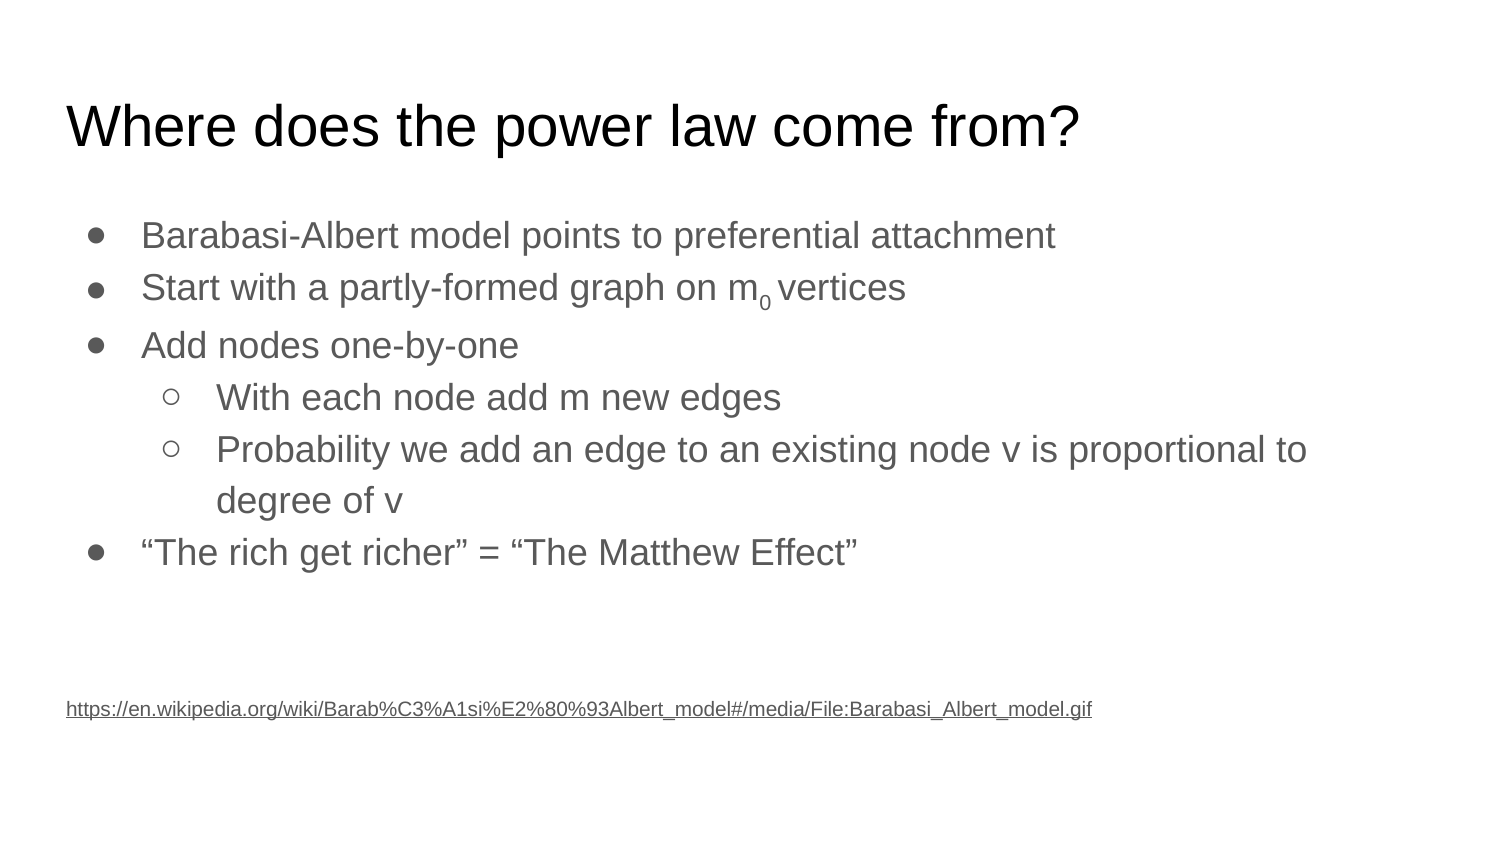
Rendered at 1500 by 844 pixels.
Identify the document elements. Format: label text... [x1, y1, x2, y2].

title Where does the power law come from? [51, 72, 1449, 167]
list Barabasi-Albert model points to preferential attachment Start with a partly-formed graph on m0 vertices Add nodes one-by-one With each node add m new edges Probability we add an edge to an existing node v is proportional to degree of v “The rich get richer” = “The Matthew Effect” https://en.wikipedia.org/wiki/Barab%C3%A1si%E2%80%93Albert_model#/media/File:Barabasi_Albert_model.gif [51, 189, 1360, 750]
